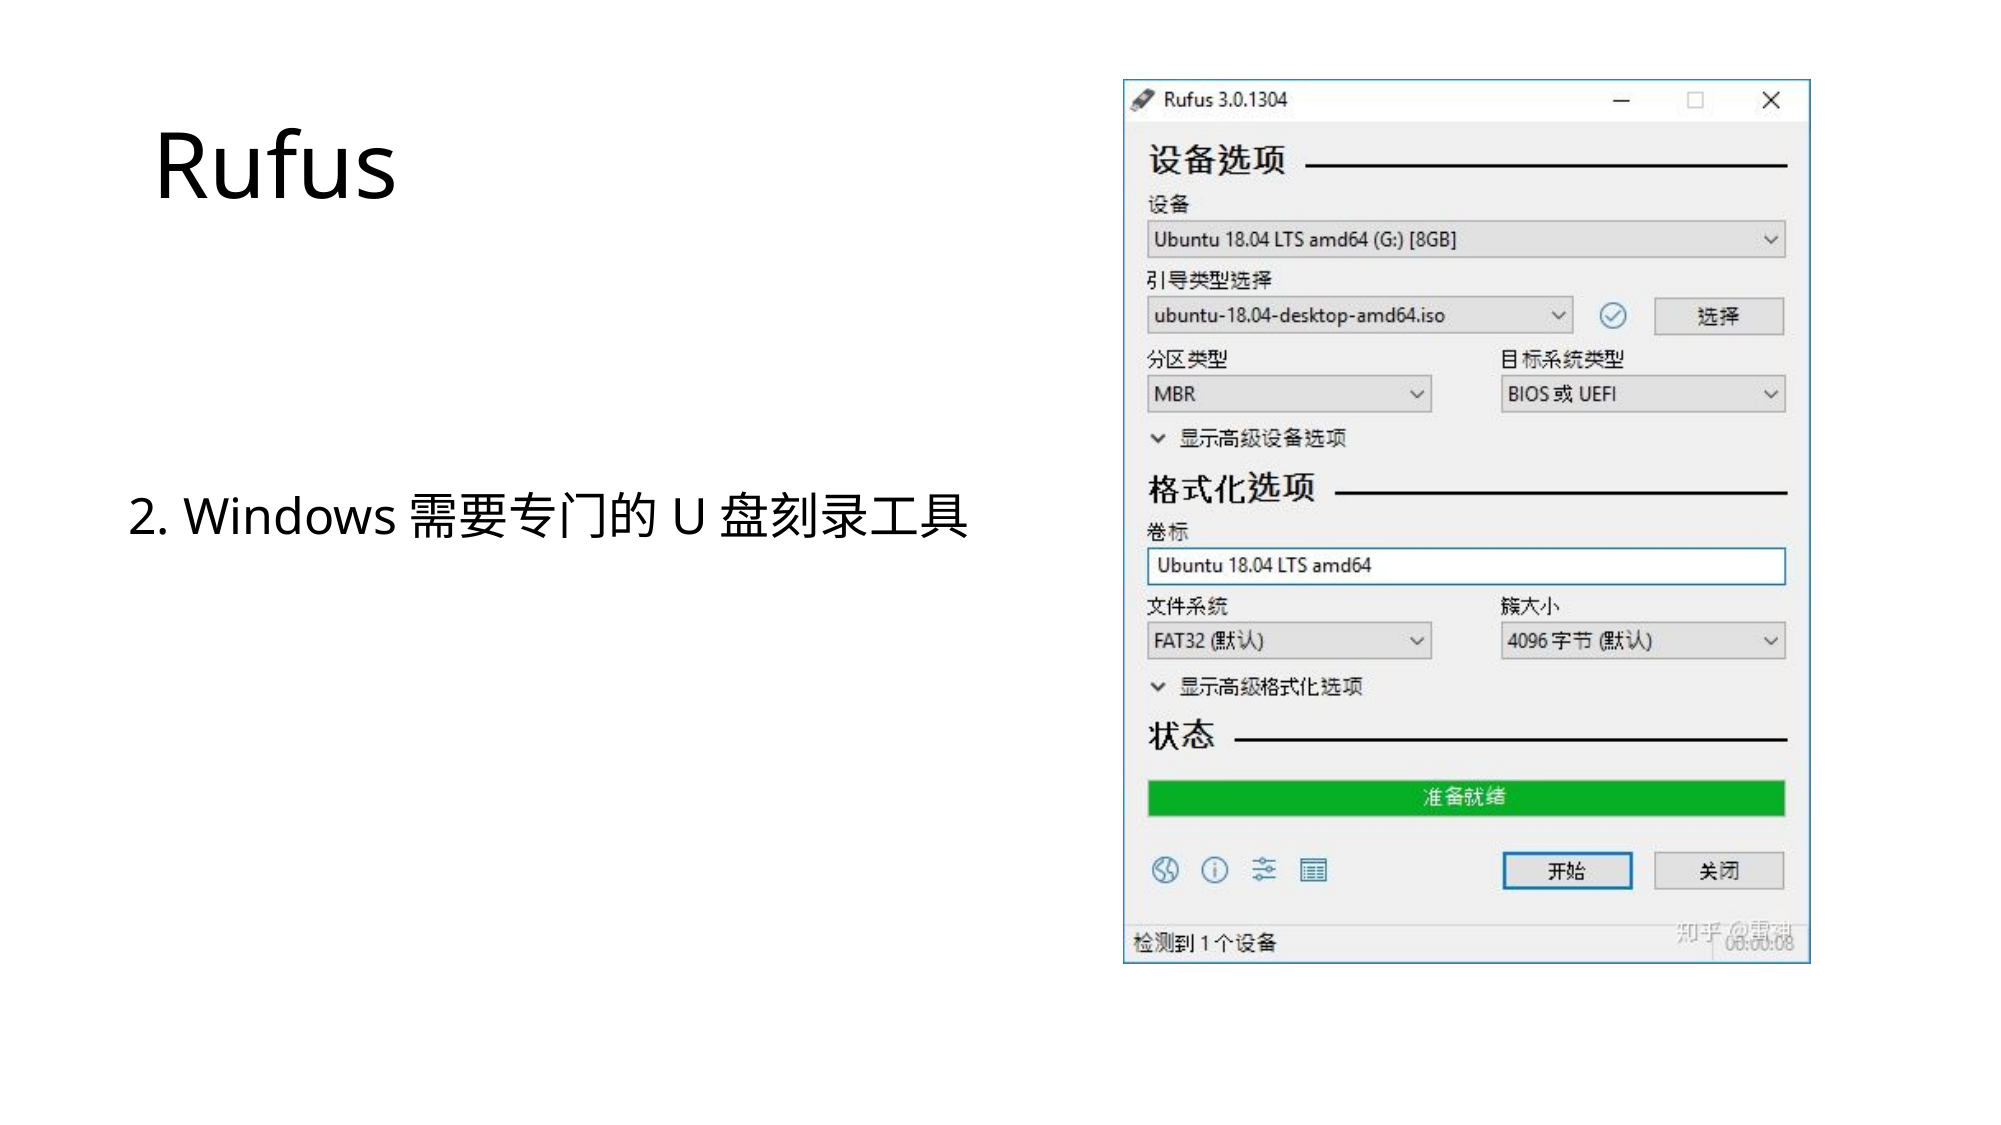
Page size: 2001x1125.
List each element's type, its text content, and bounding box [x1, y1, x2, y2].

text_box 2. Windows需要专门的U盘刻录工具 [113, 477, 985, 552]
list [1123, 79, 1811, 964]
title Rufus [137, 59, 1863, 278]
